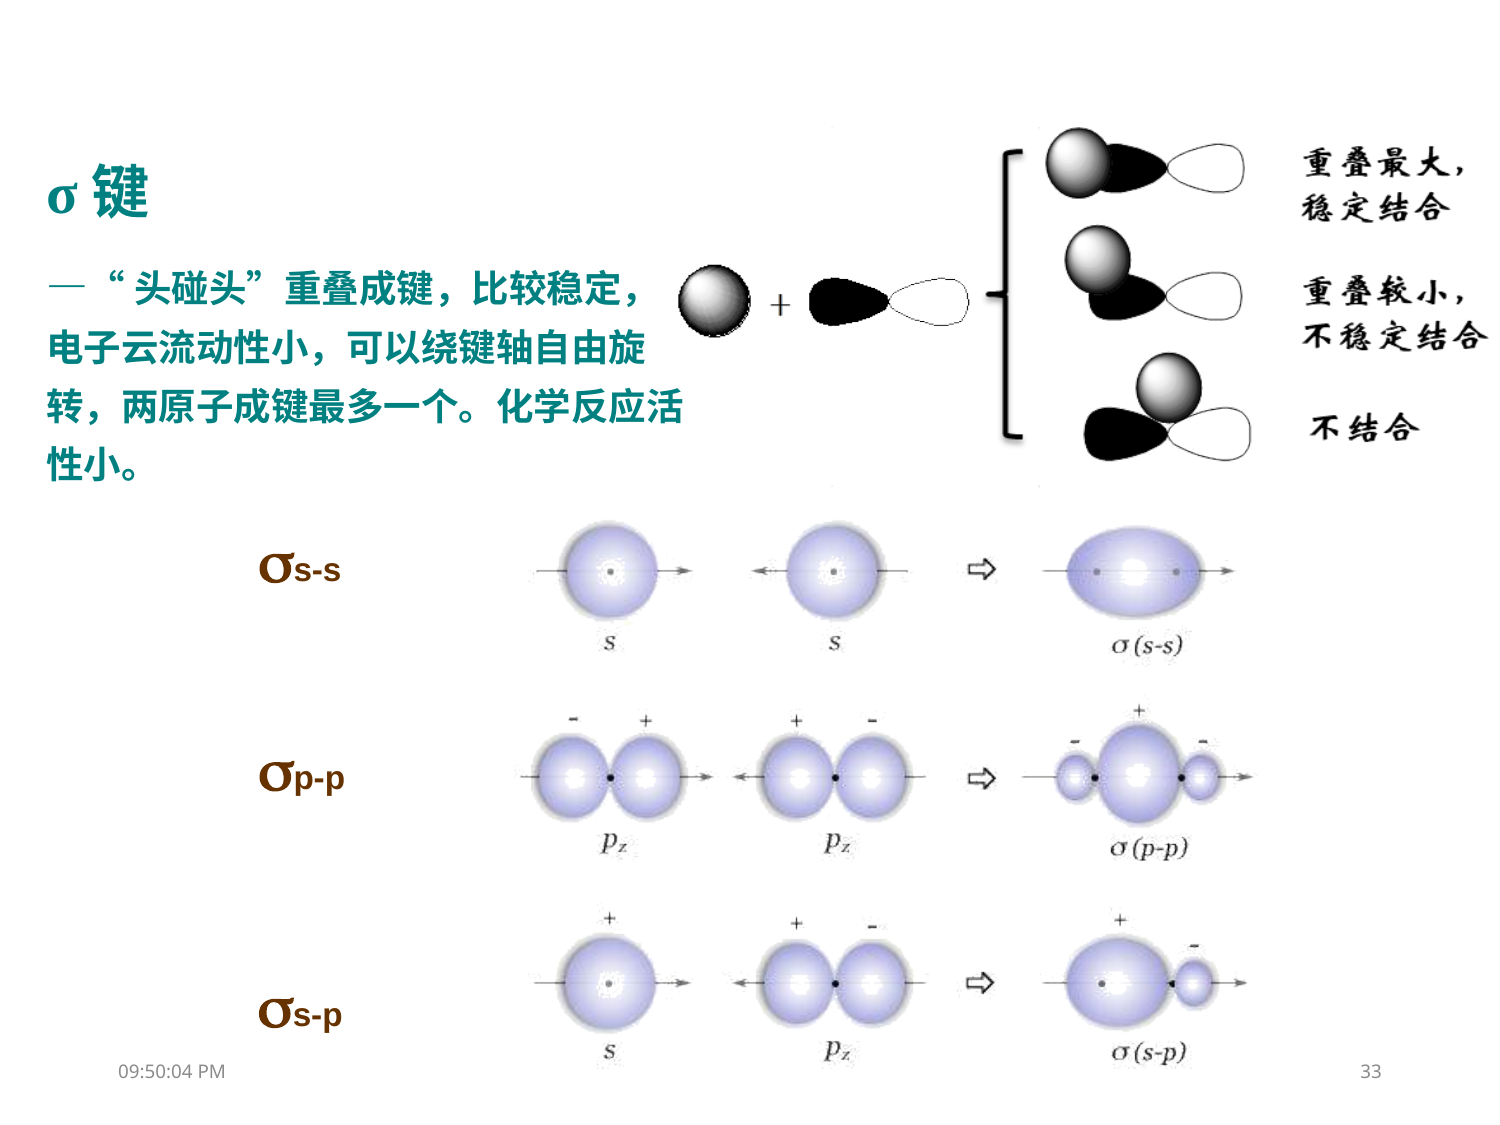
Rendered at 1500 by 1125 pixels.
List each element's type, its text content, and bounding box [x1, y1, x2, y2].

text_box s-s [243, 515, 431, 601]
picture [667, 126, 1500, 488]
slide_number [103, 1042, 441, 1103]
picture [513, 515, 1258, 1069]
text_box σ键 —“头碰头”重叠成键，比较稳定，电子云流动性小，可以绕键轴自由旋转，两原子成键最多一个。化学反应活性小。 [31, 126, 699, 494]
text_box p-p [243, 724, 431, 809]
text_box s-p [242, 960, 431, 1042]
slide_number 33 [1059, 1042, 1397, 1103]
